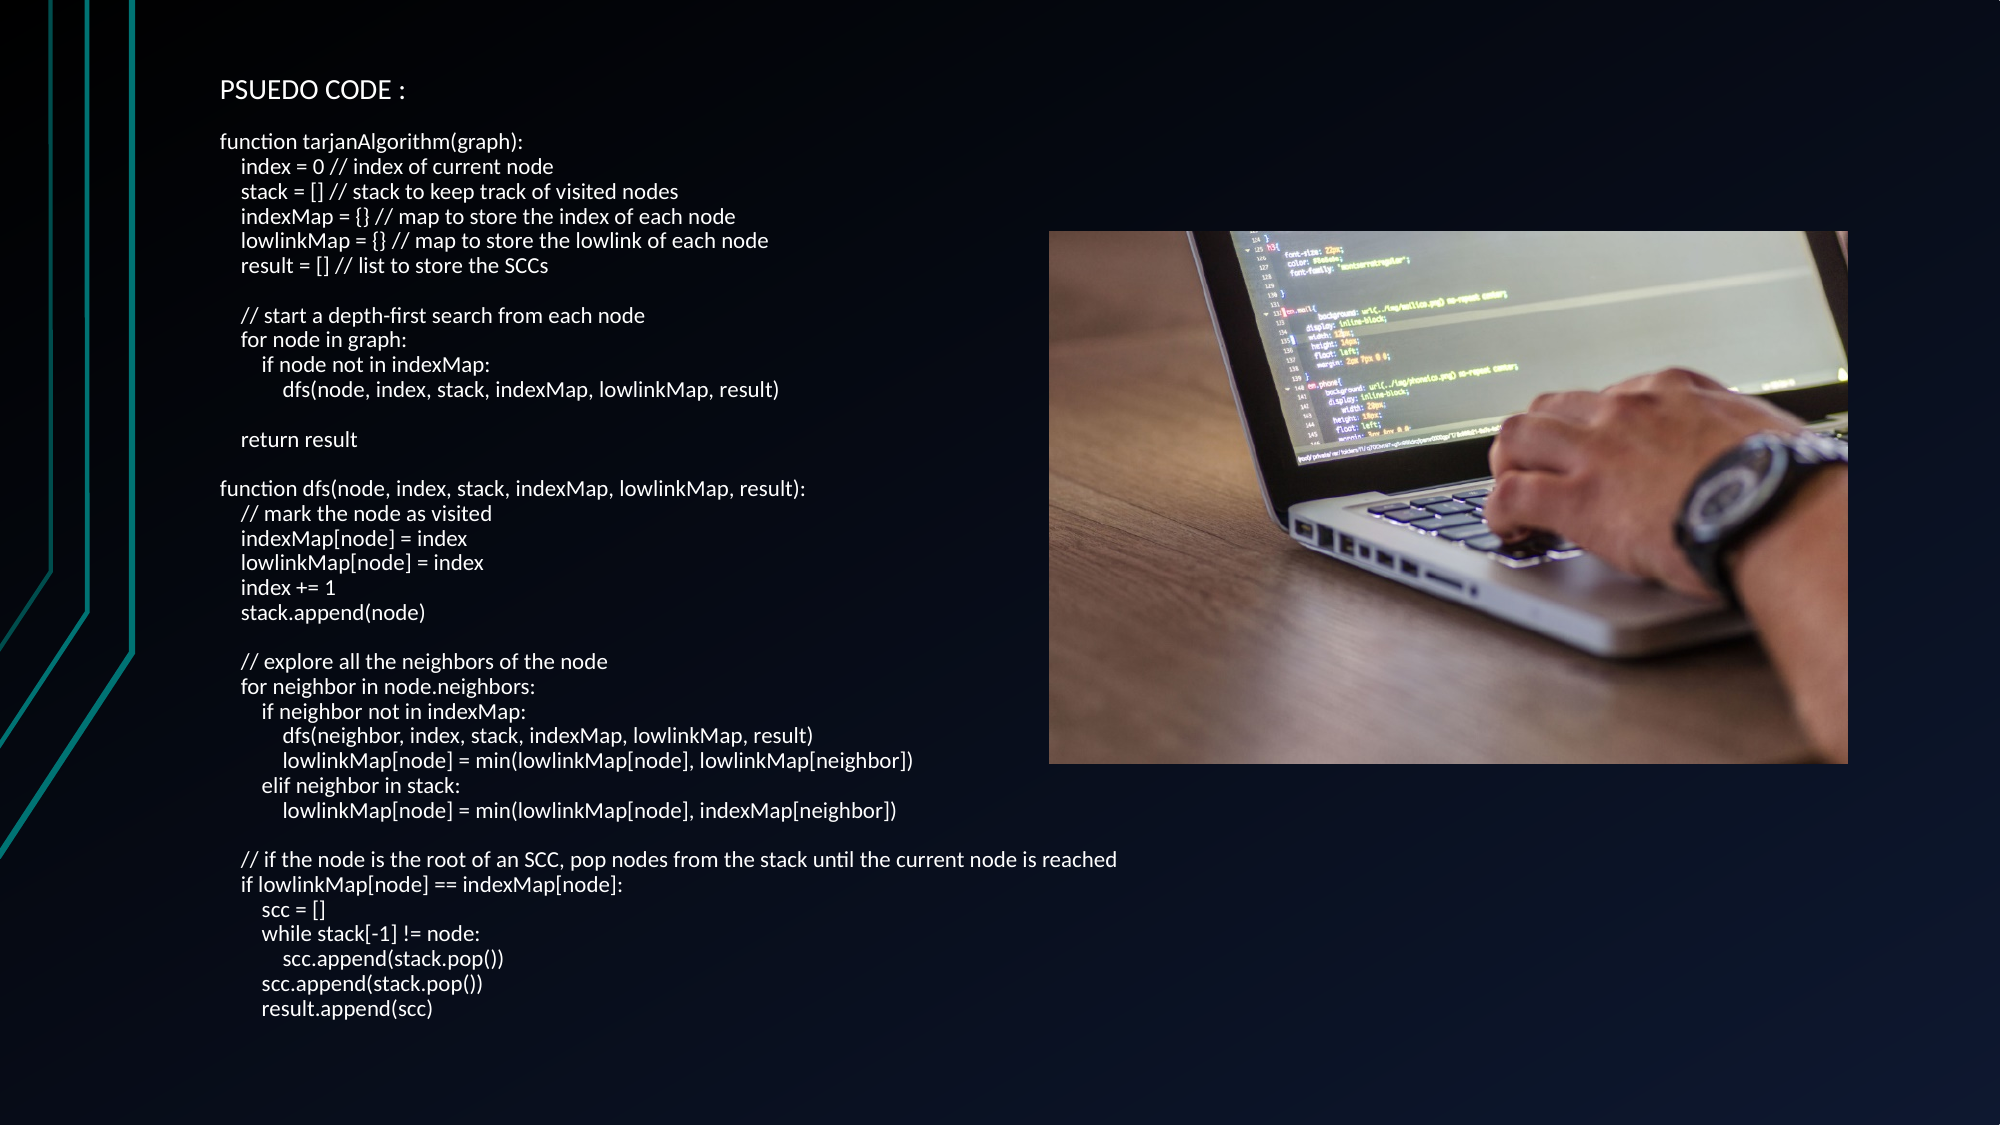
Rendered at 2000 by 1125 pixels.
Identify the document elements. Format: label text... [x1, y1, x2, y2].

title PSUEDO CODE : function tarjanAlgorithm(graph): index = 0 // index of current node stack = [] // stack to keep track of visited nodes indexMap = {} // map to store the index of each node lowlinkMap = {} // map to store the lowlink of each node result = [] // list to store the SCCs // start a depth-first search from each node for node in graph: if node not in indexMap: dfs(node, index, stack, indexMap, lowlinkMap, result) return result function dfs(node, index, stack, indexMap, lowlinkMap, result): // mark the node as visited indexMap[node] = index lowlinkMap[node] = index index += 1 stack.append(node) // explore all the neighbors of the node for neighbor in node.neighbors: if neighbor not in indexMap: dfs(neighbor, index, stack, indexMap, lowlinkMap, result) lowlinkMap[node] = min(lowlinkMap[node], lowlinkMap[neighbor]) elif neighbor in stack: lowlinkMap[node] = min(lowlinkMap[node], indexMap[neighbor]) // if the node is the root of an SCC, pop nodes from the stack until the current node is reached if lowlinkMap[node] == indexMap[node]: scc = [] while stack[-1] != node: scc.append(stack.pop()) scc.append(stack.pop()) result.append(scc) [199, 45, 1900, 1059]
picture [1049, 231, 1848, 764]
